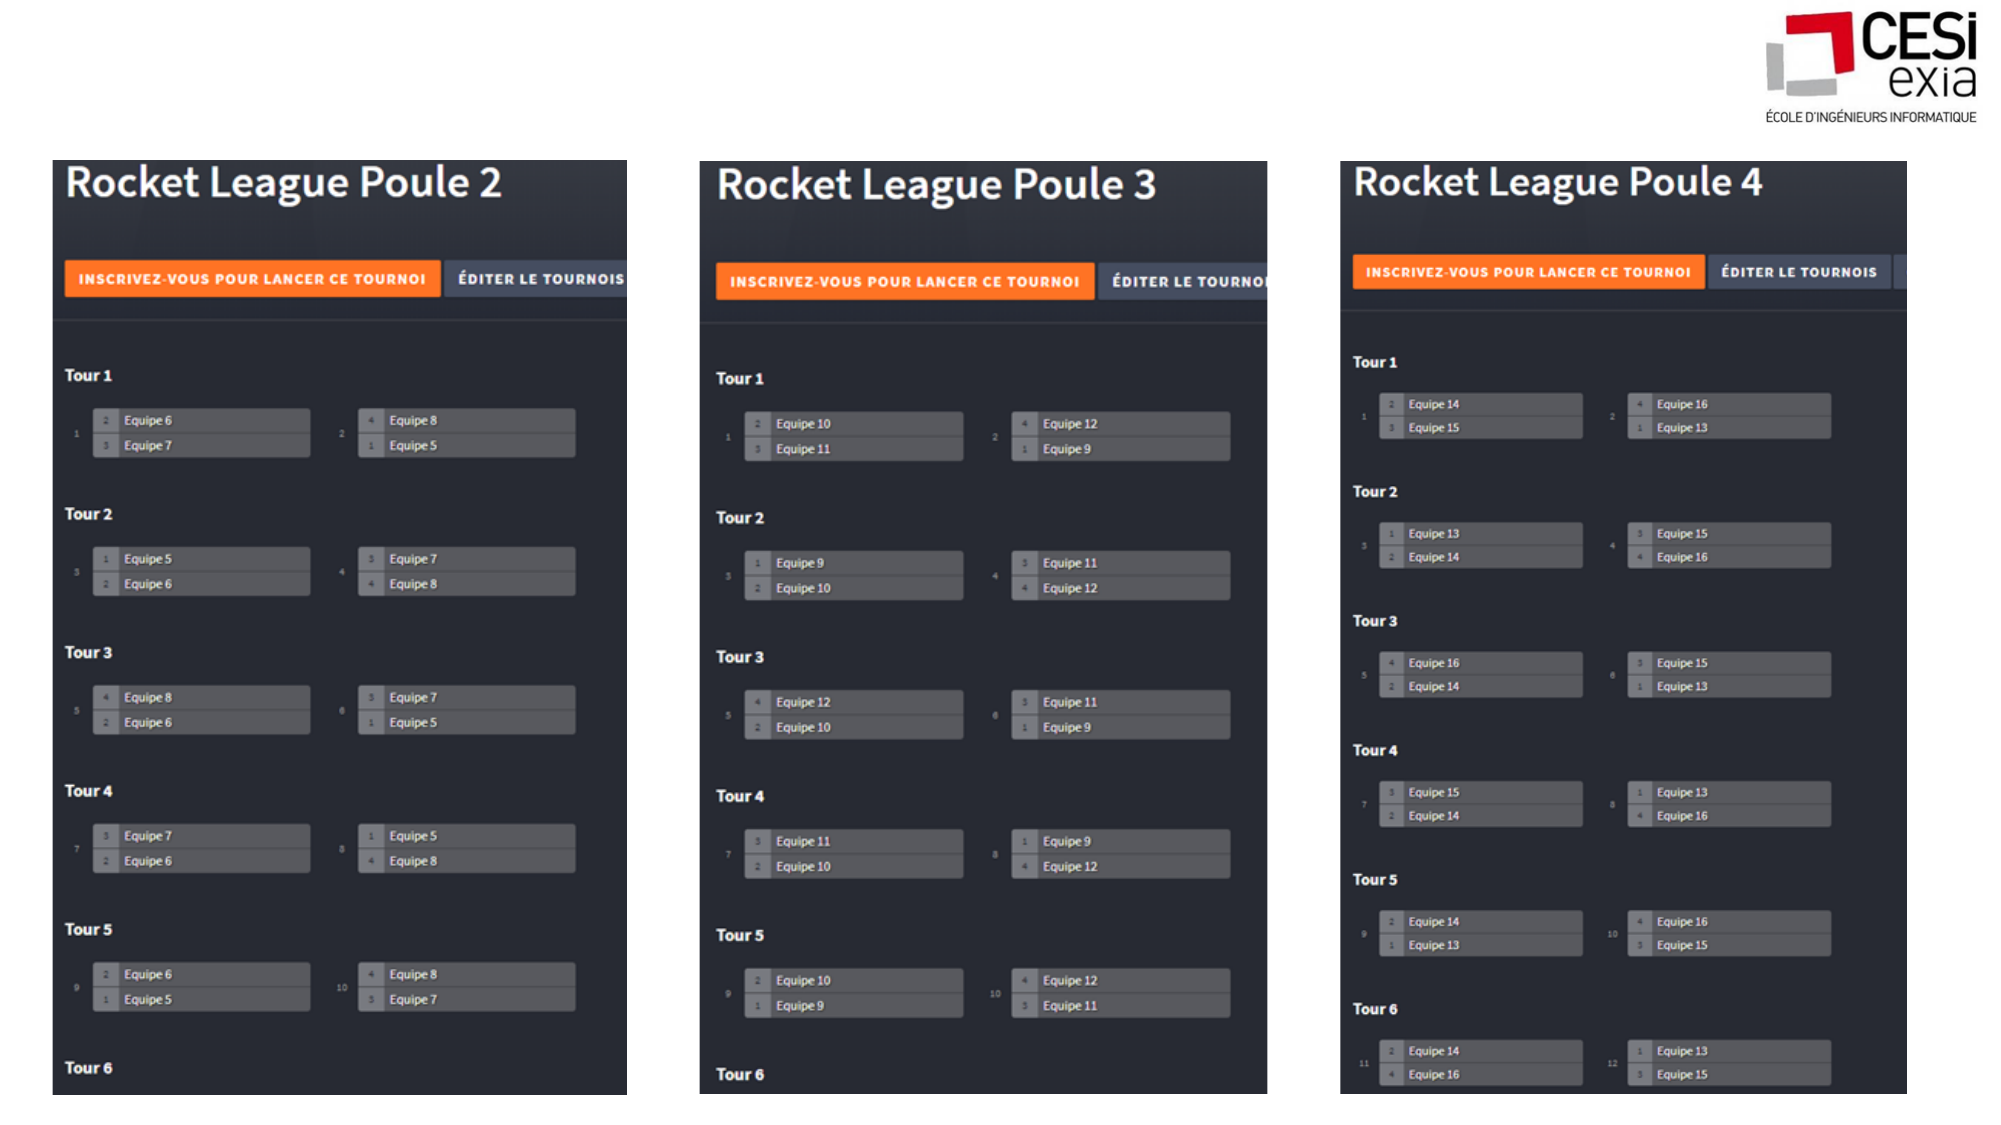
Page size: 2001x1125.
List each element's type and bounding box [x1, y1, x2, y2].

picture [52, 160, 627, 1095]
picture [699, 161, 1268, 1095]
picture [1340, 161, 1907, 1095]
picture [1748, 0, 2000, 133]
